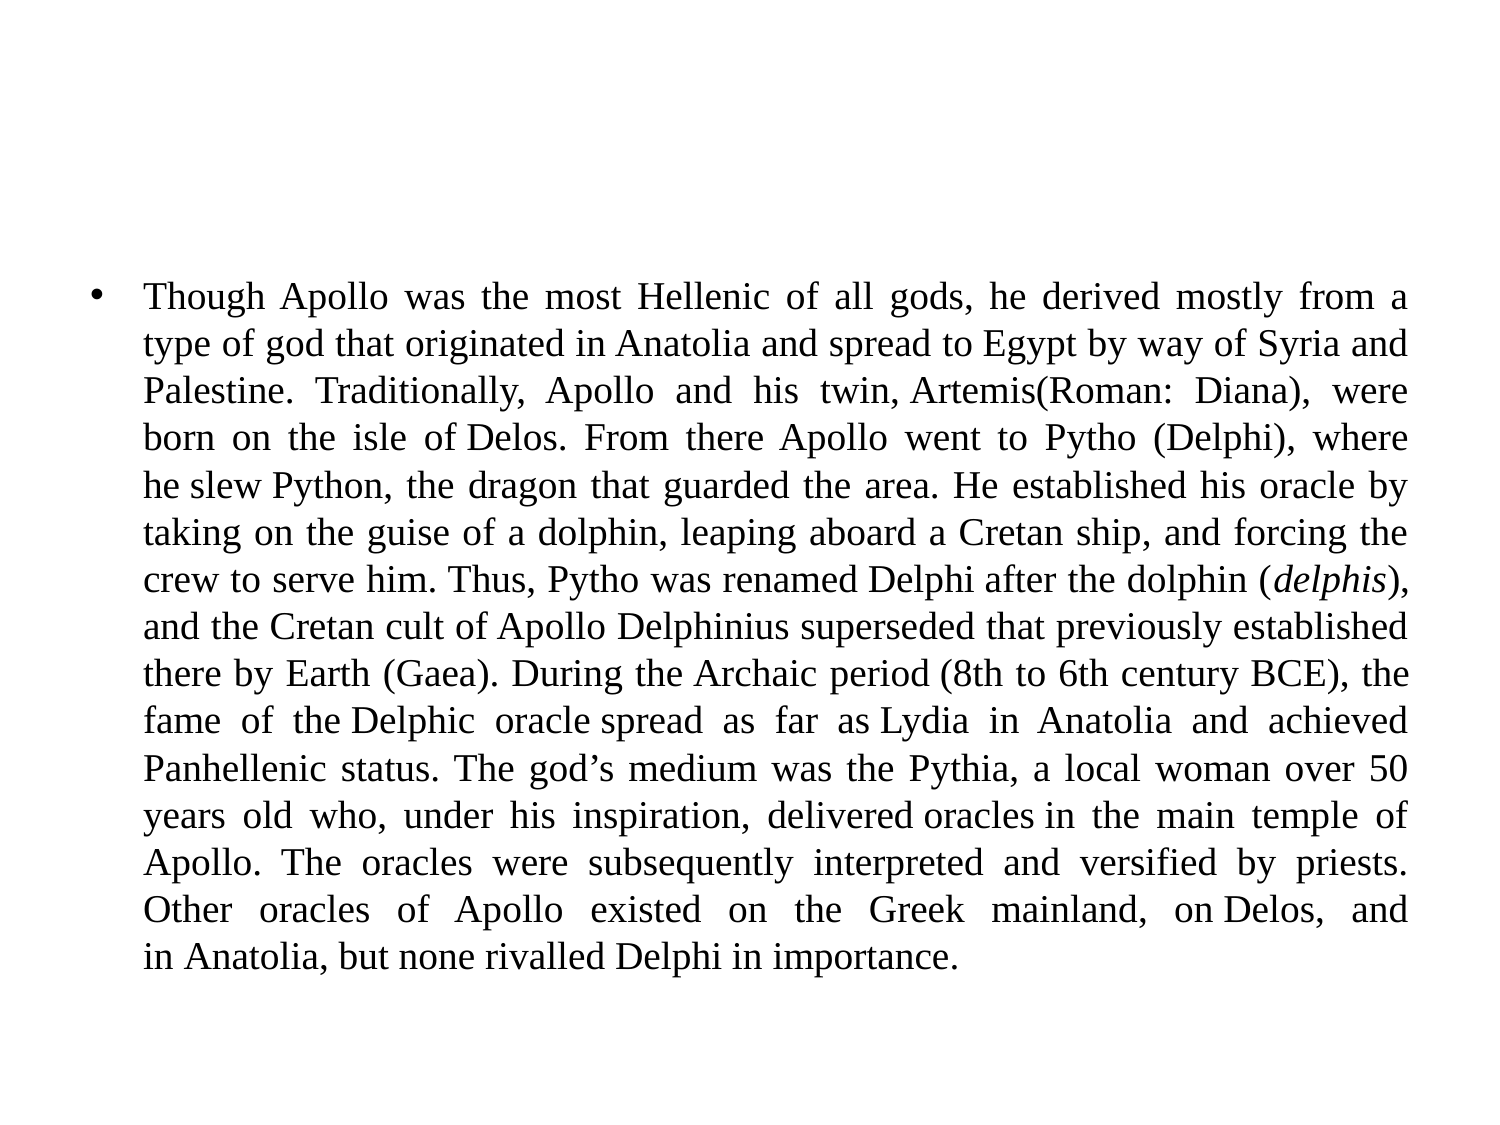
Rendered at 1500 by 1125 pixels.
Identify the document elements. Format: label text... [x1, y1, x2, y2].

list Though Apollo was the most Hellenic of all gods, he derived mostly from a type of god that originated in Anatolia and spread to Egypt by way of Syria and Palestine. Traditionally, Apollo and his twin, Artemis(Roman: Diana), were born on the isle of Delos. From there Apollo went to Pytho (Delphi), where he slew Python, the dragon that guarded the area. He established his oracle by taking on the guise of a dolphin, leaping aboard a Cretan ship, and forcing the crew to serve him. Thus, Pytho was renamed Delphi after the dolphin (delphis), and the Cretan cult of Apollo Delphinius superseded that previously established there by Earth (Gaea). During the Archaic period (8th to 6th century BCE), the fame of the Delphic oracle spread as far as Lydia in Anatolia and achieved Panhellenic status. The god’s medium was the Pythia, a local woman over 50 years old who, under his inspiration, delivered oracles in the main temple of Apollo. The oracles were subsequently interpreted and versified by priests. Other oracles of Apollo existed on the Greek mainland, on Delos, and in Anatolia, but none rivalled Delphi in importance. [75, 262, 1425, 1005]
